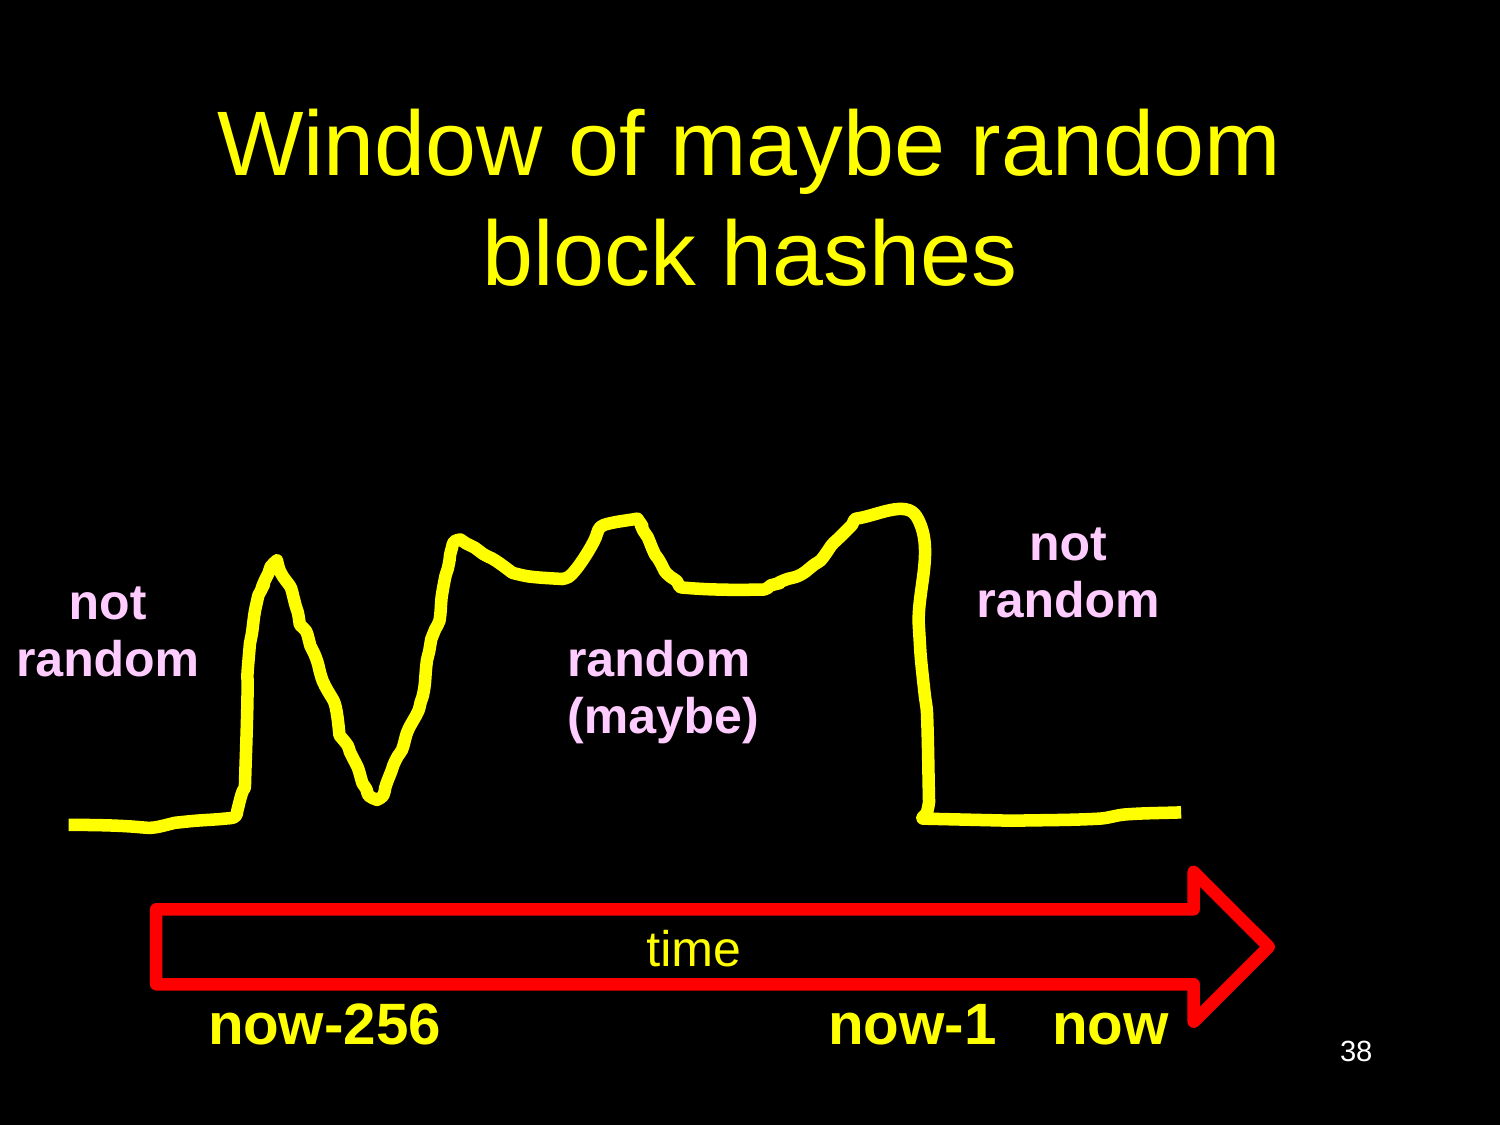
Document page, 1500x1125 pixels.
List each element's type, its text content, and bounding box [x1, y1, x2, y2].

text_box not random [961, 519, 1175, 633]
slide_number 38 [1074, 1024, 1388, 1101]
text_box random (maybe) [552, 635, 774, 750]
text_box now [1037, 997, 1184, 1062]
text_box now-1 [813, 997, 1012, 1062]
text_box time [156, 871, 1269, 1022]
text_box [68, 508, 1182, 828]
text_box now-256 [193, 997, 457, 1062]
text_box not random [1, 578, 215, 693]
title Window of maybe random block hashes [112, 99, 1388, 288]
